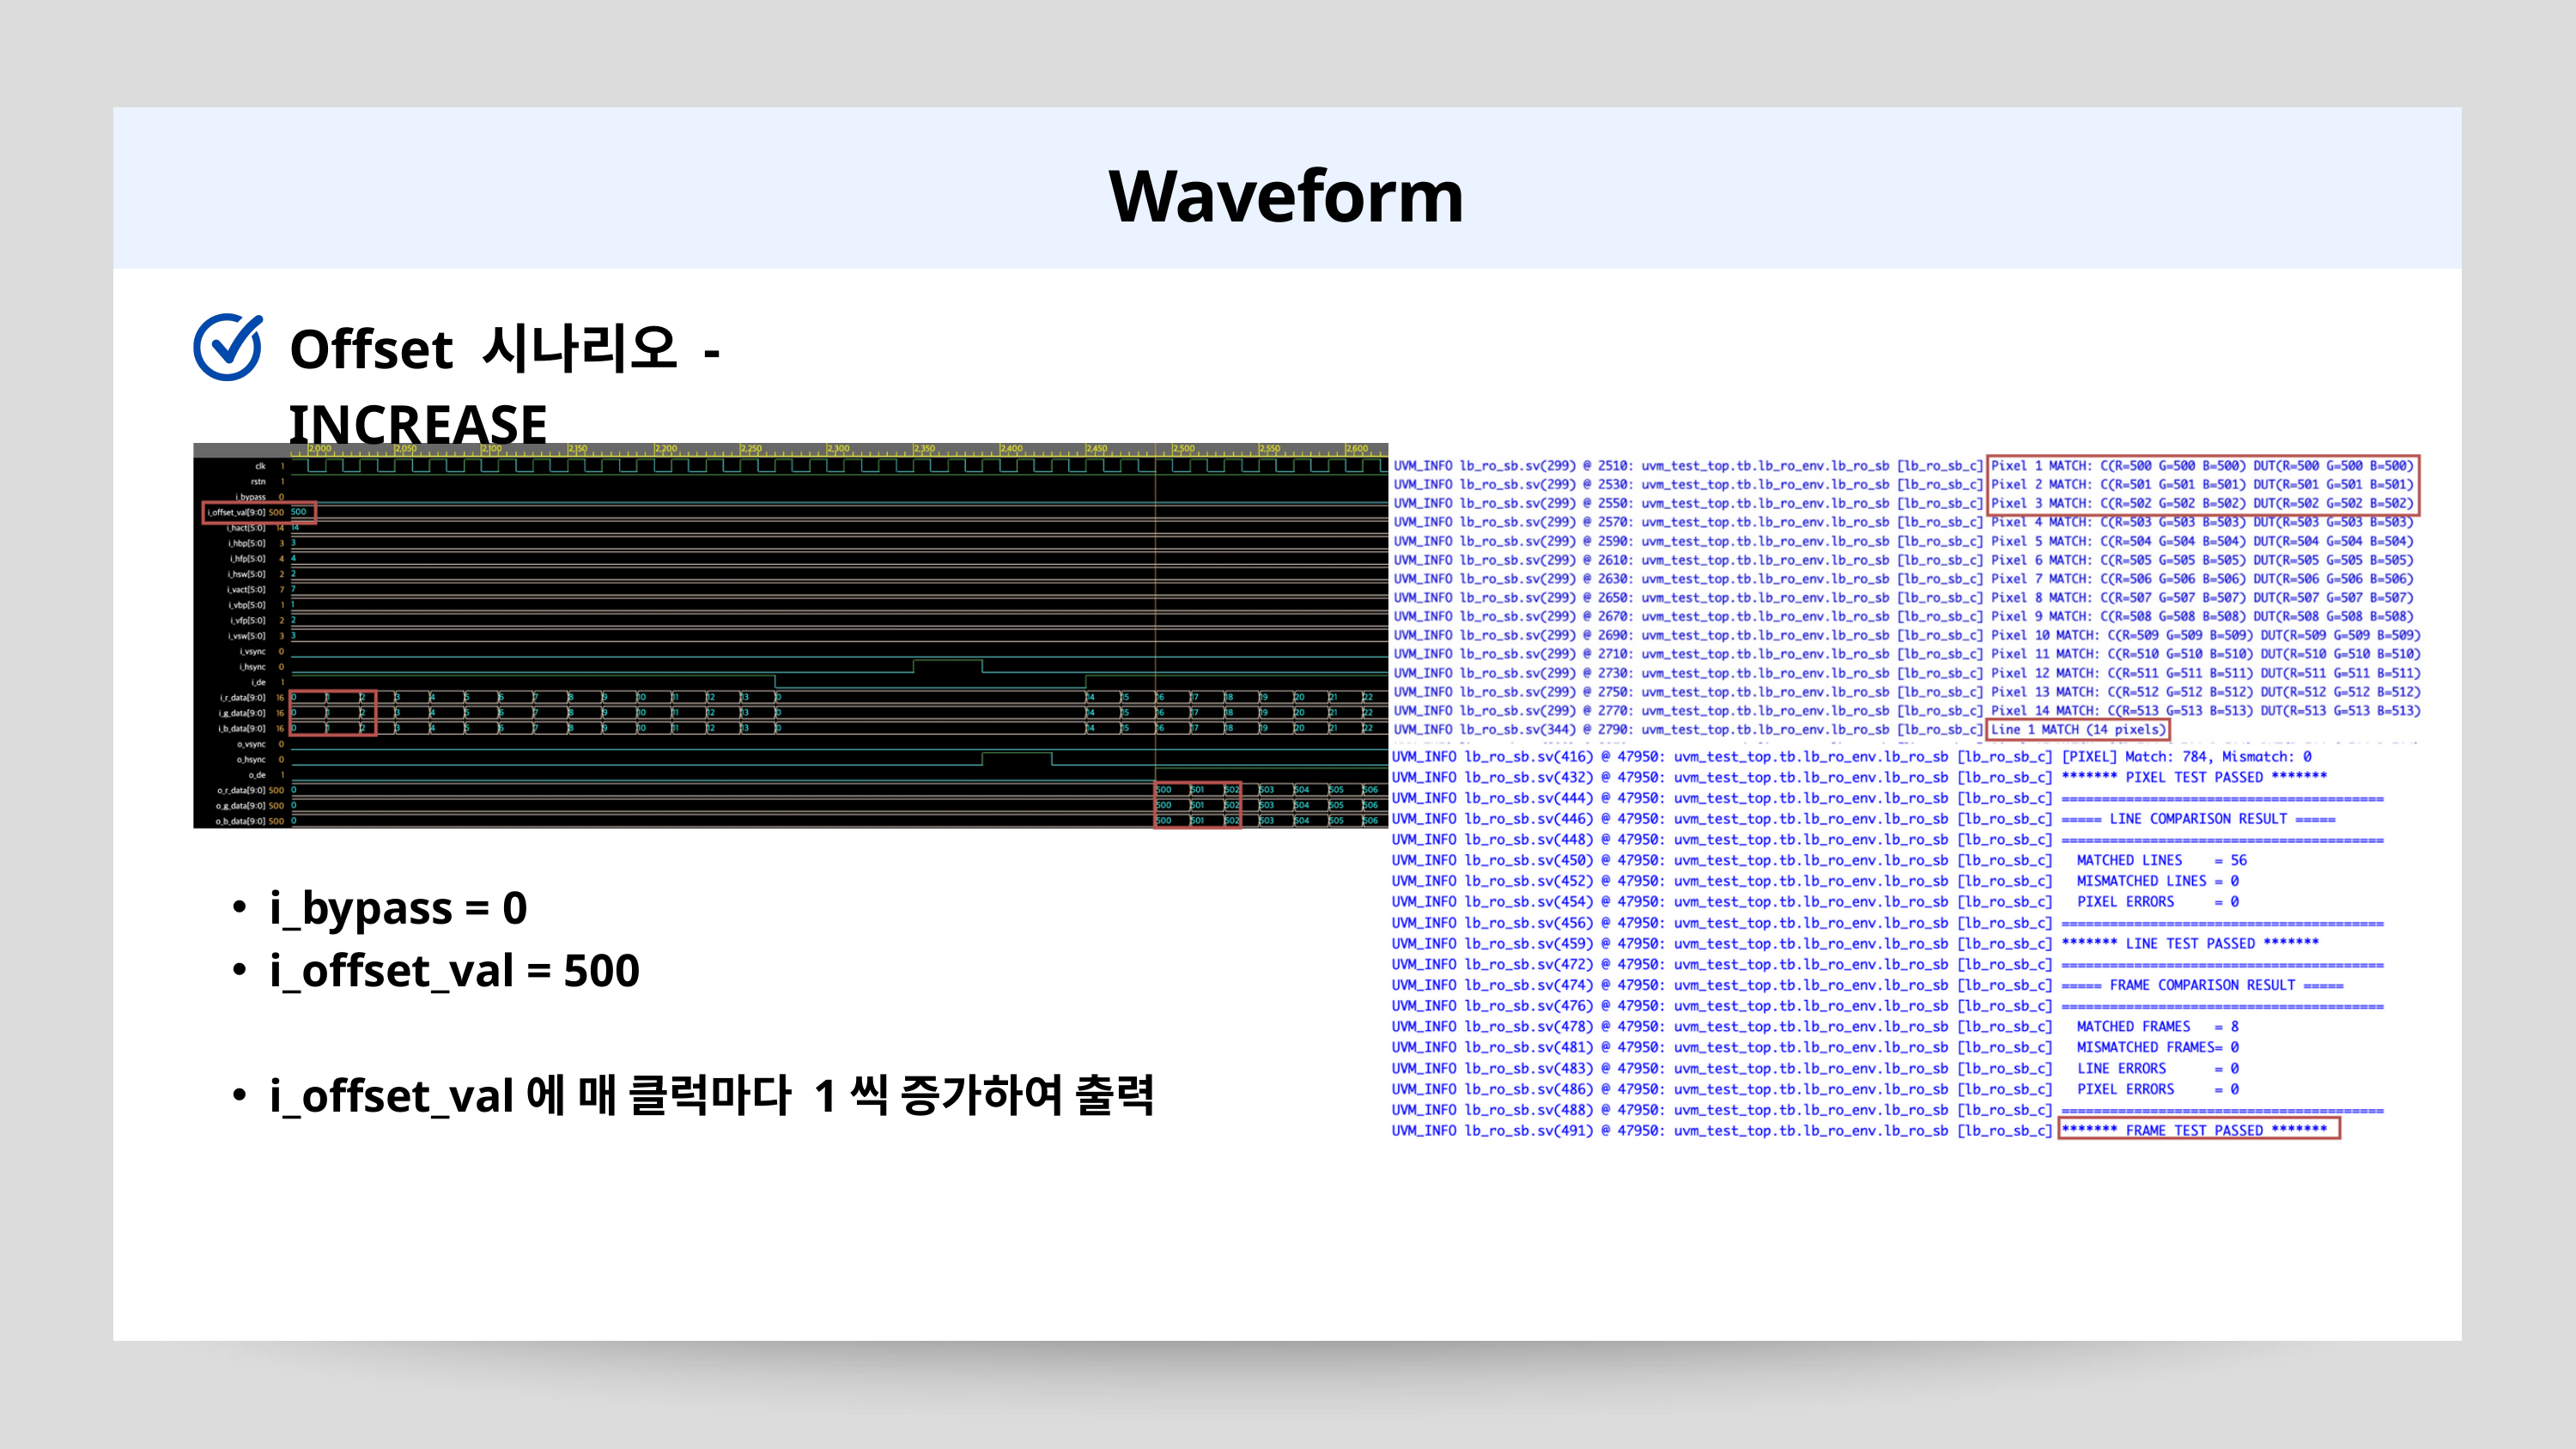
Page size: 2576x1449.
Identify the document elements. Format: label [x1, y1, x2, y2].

text_box [113, 277, 2463, 1424]
text_box [113, 106, 2463, 269]
